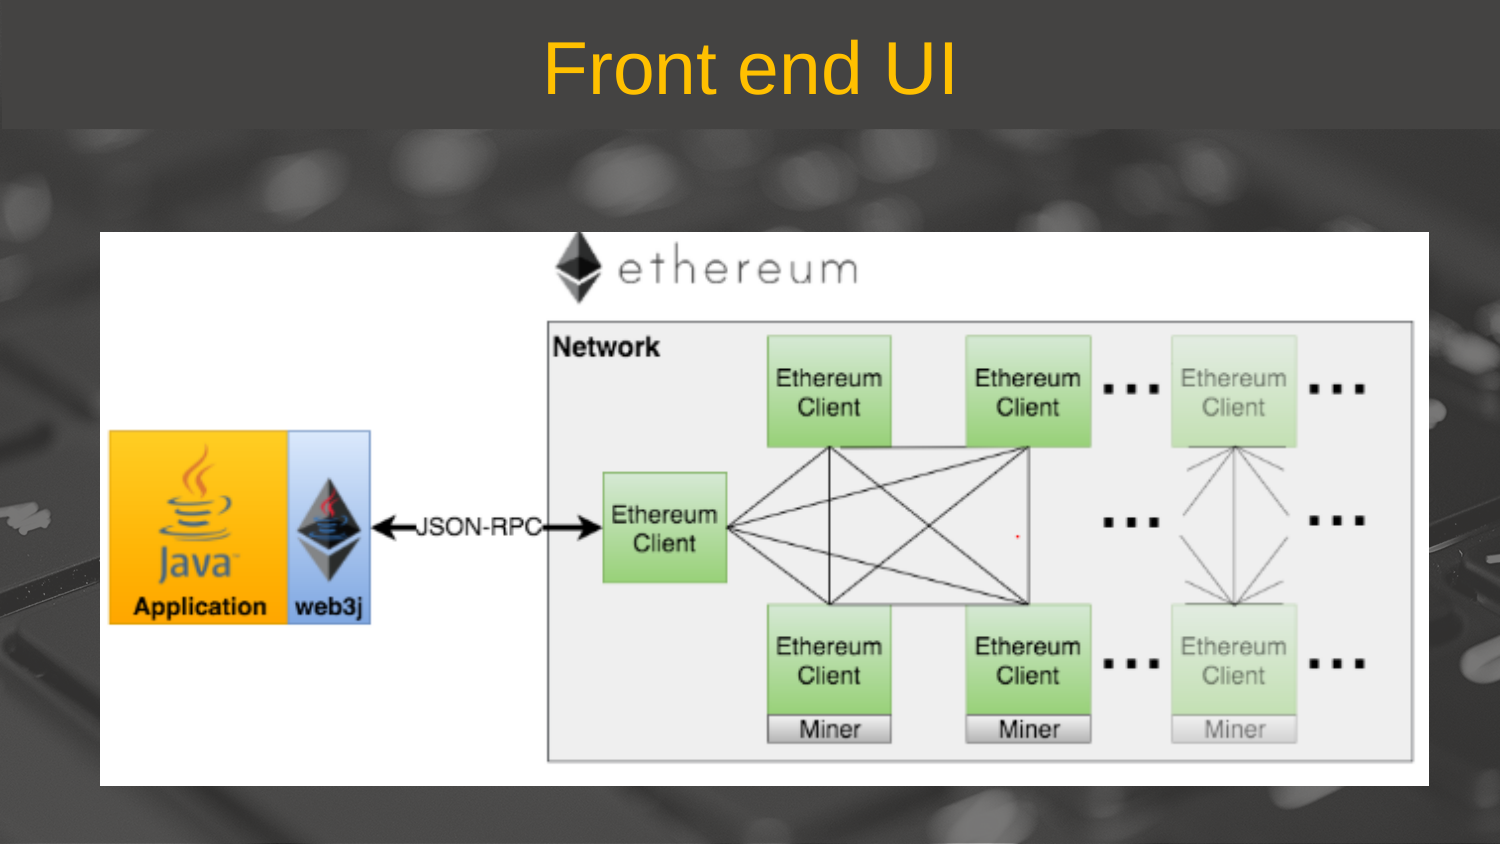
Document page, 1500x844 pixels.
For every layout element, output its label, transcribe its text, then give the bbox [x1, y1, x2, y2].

picture [100, 232, 1429, 786]
list Front end UI [1, 0, 1500, 130]
